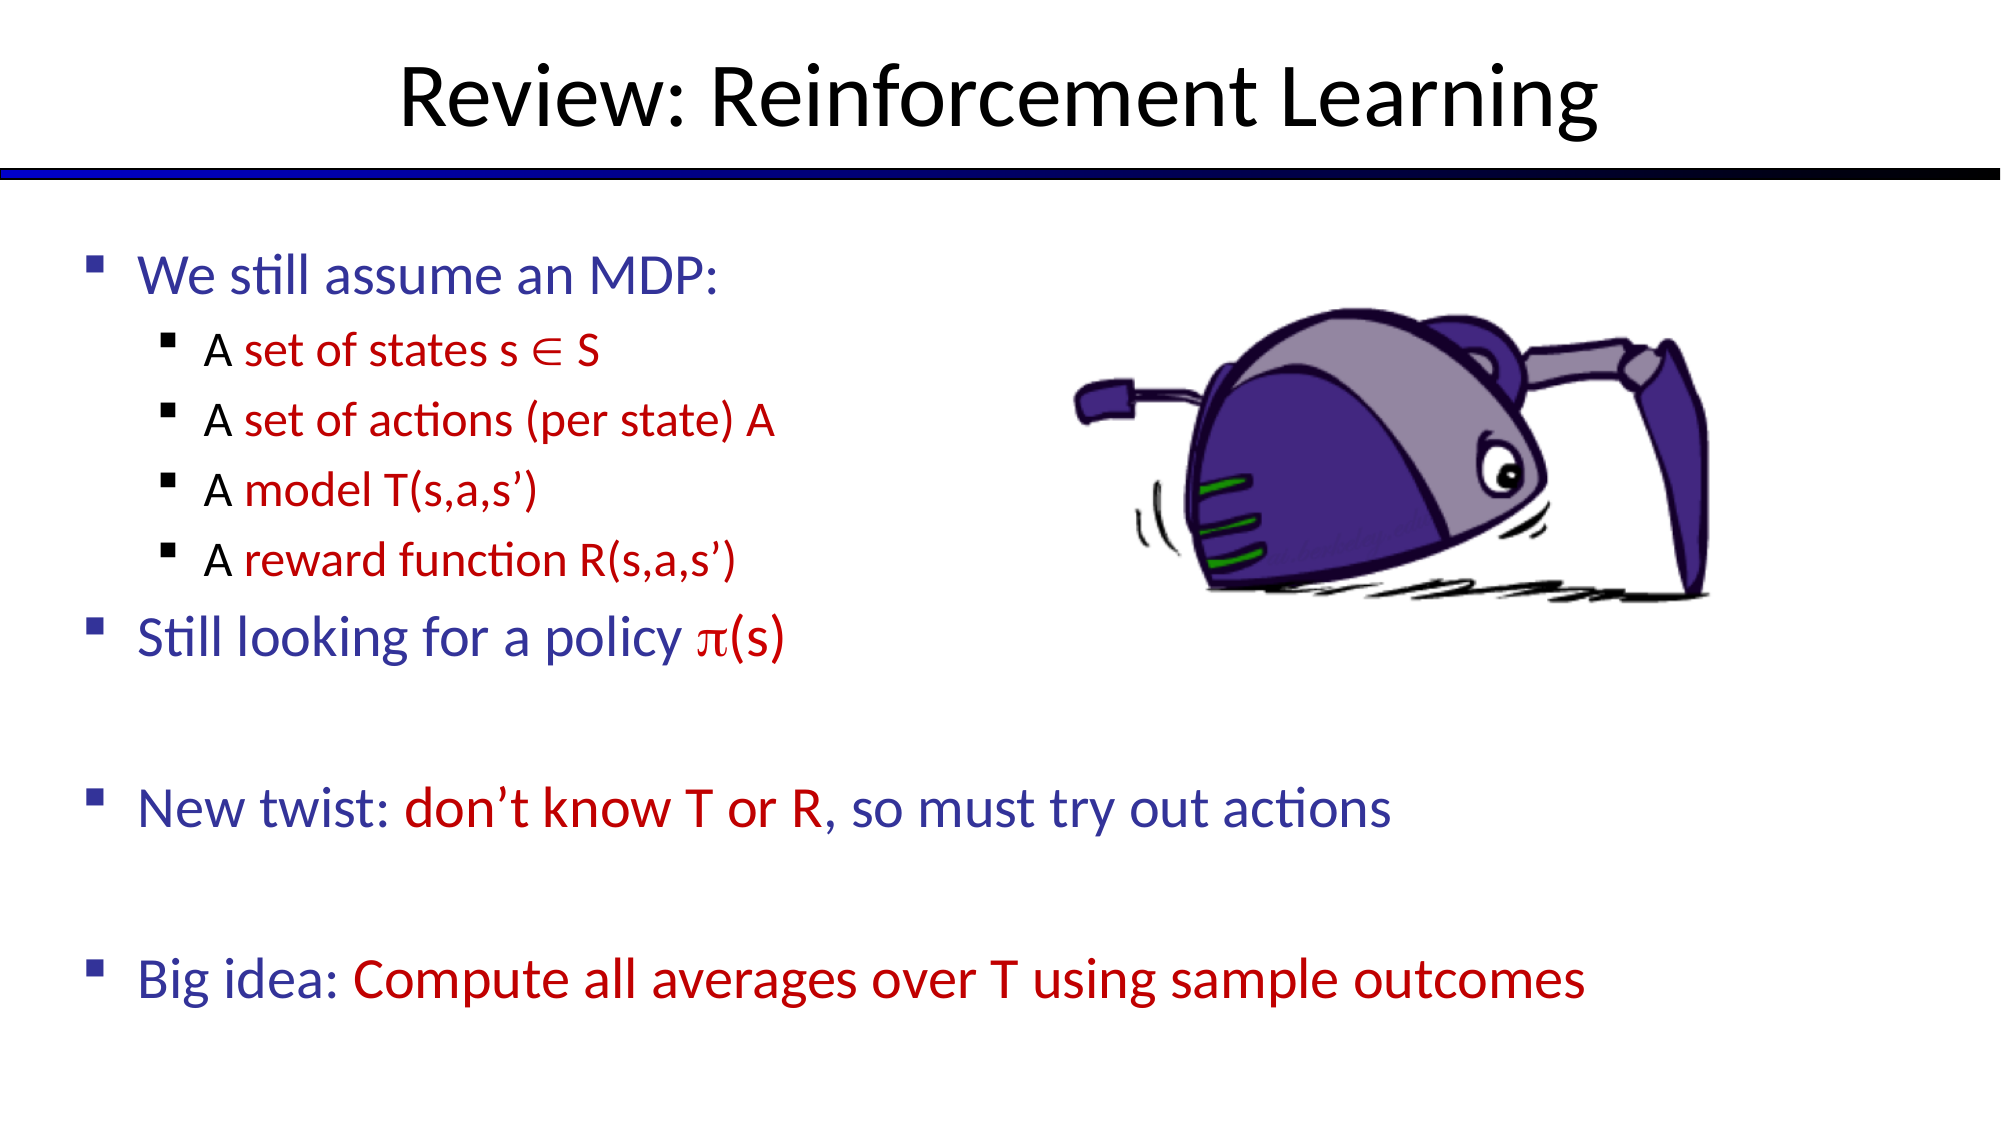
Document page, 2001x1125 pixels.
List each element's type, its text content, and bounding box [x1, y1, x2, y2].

title Review: Reinforcement Learning [0, 0, 2000, 184]
list We still assume an MDP: A set of states s  S A set of actions (per state) A A model T(s,a,s’) A reward function R(s,a,s’) Still looking for a policy (s) New twist: don’t know T or R, so must try out actions Big idea: Compute all averages over T using sample outcomes [66, 228, 1934, 1006]
picture [1025, 249, 1762, 644]
